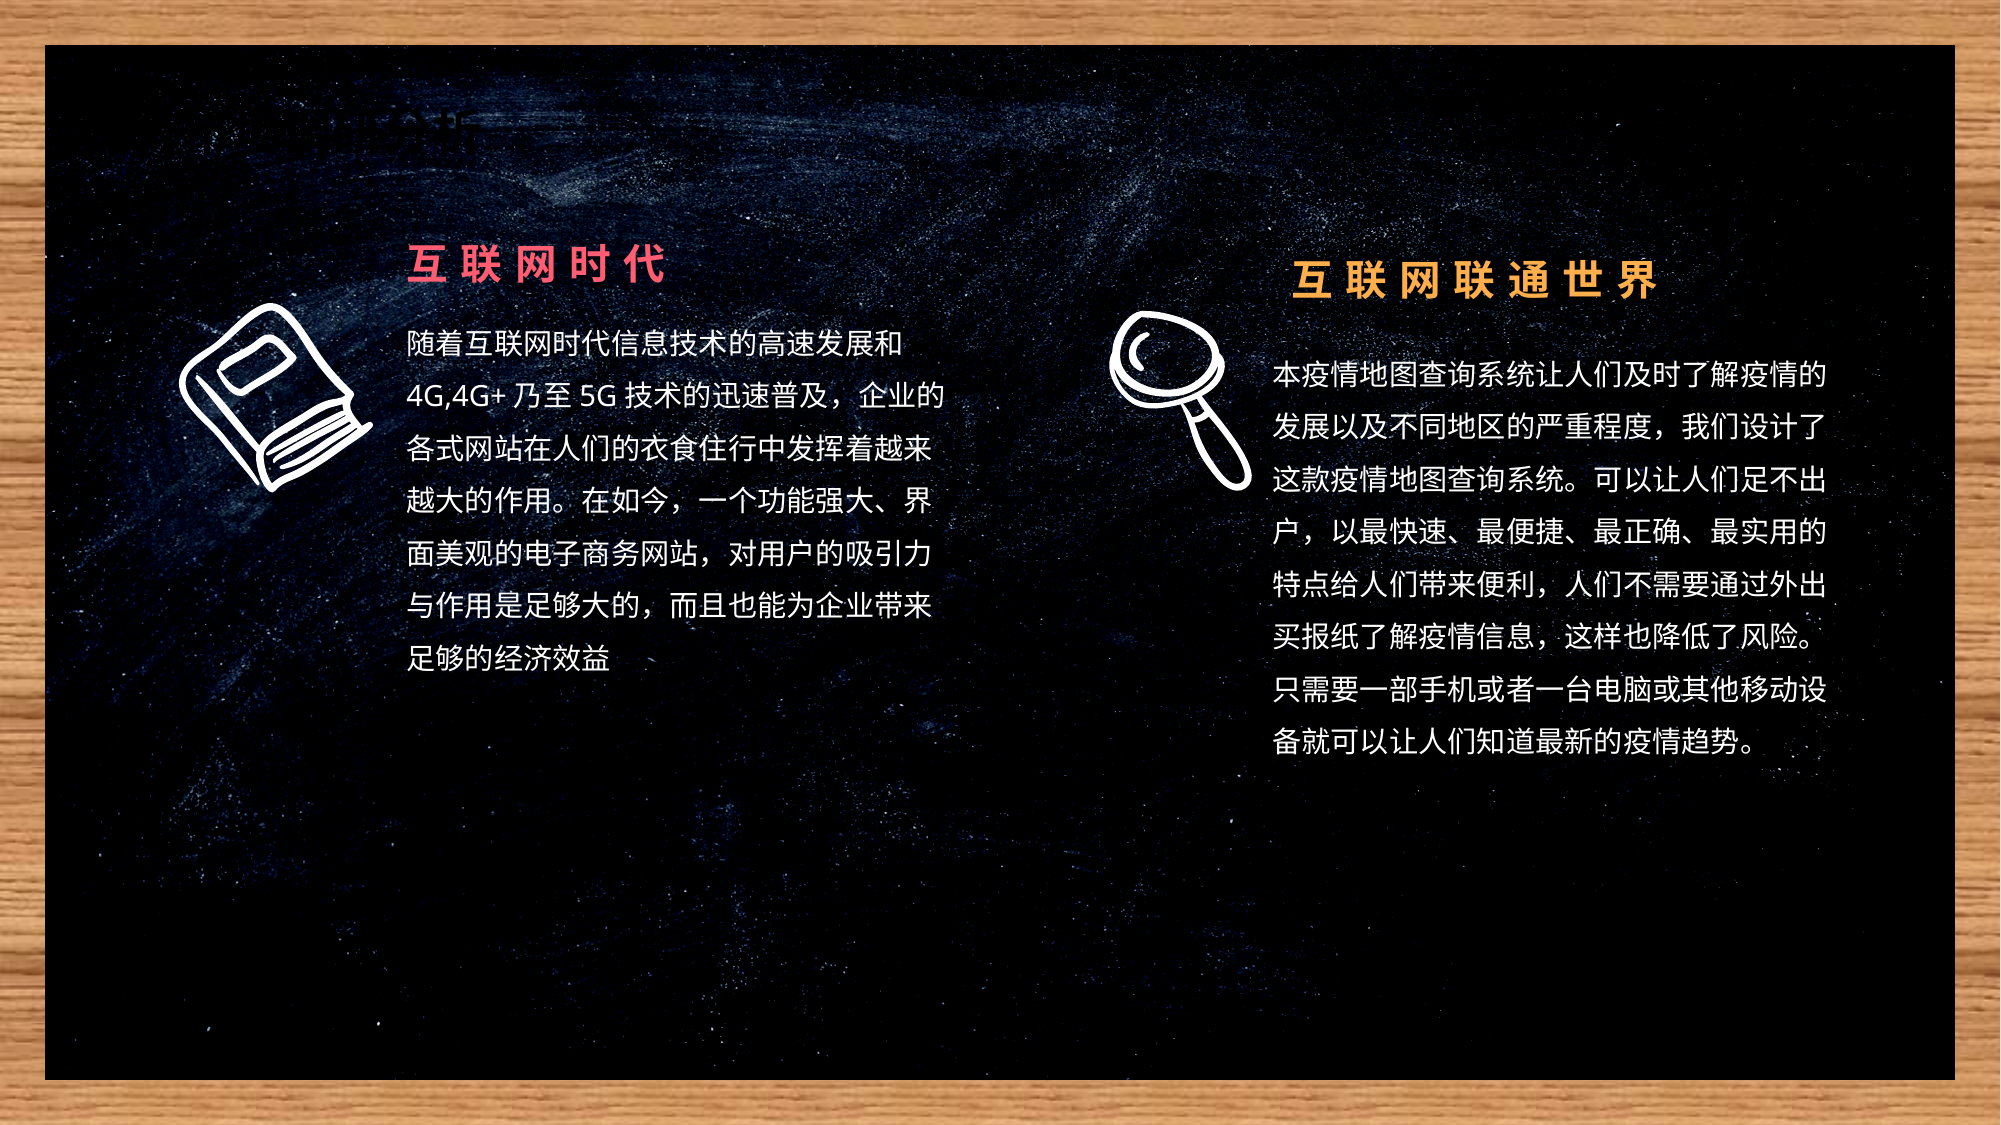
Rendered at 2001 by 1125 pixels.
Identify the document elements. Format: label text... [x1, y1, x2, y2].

text_box 随着互联网时代信息技术的高速发展和4G,4G+乃至5G技术的迅速普及，企业的各式网站在人们的衣食住行中发挥着越来越大的作用。在如今，一个功能强大、界面美观的电子商务网站，对用户的吸引力与作用是足够大的，而且也能为企业带来足够的经济效益 [391, 300, 972, 647]
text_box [1104, 309, 1254, 492]
text_box 本疫情地图查询系统让人们及时了解疫情的发展以及不同地区的严重程度，我们设计了这款疫情地图查询系统。可以让人们足不出户，以最快速、最便捷、最正确、最实用的特点给人们带来便利，人们不需要通过外出买报纸了解疫情信息，这样也降低了风险。只需要一部手机或者一台电脑或其他移动设备就可以让人们知道最新的疫情趋势。 [1257, 331, 1845, 937]
text_box 互联网联通世界 [1276, 246, 1739, 312]
text_box 互联网时代 [391, 230, 856, 300]
text_box [0, 0, 2000, 1125]
text_box 市场调研分析 [168, 93, 649, 169]
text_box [175, 300, 375, 494]
picture [46, 46, 1954, 1079]
